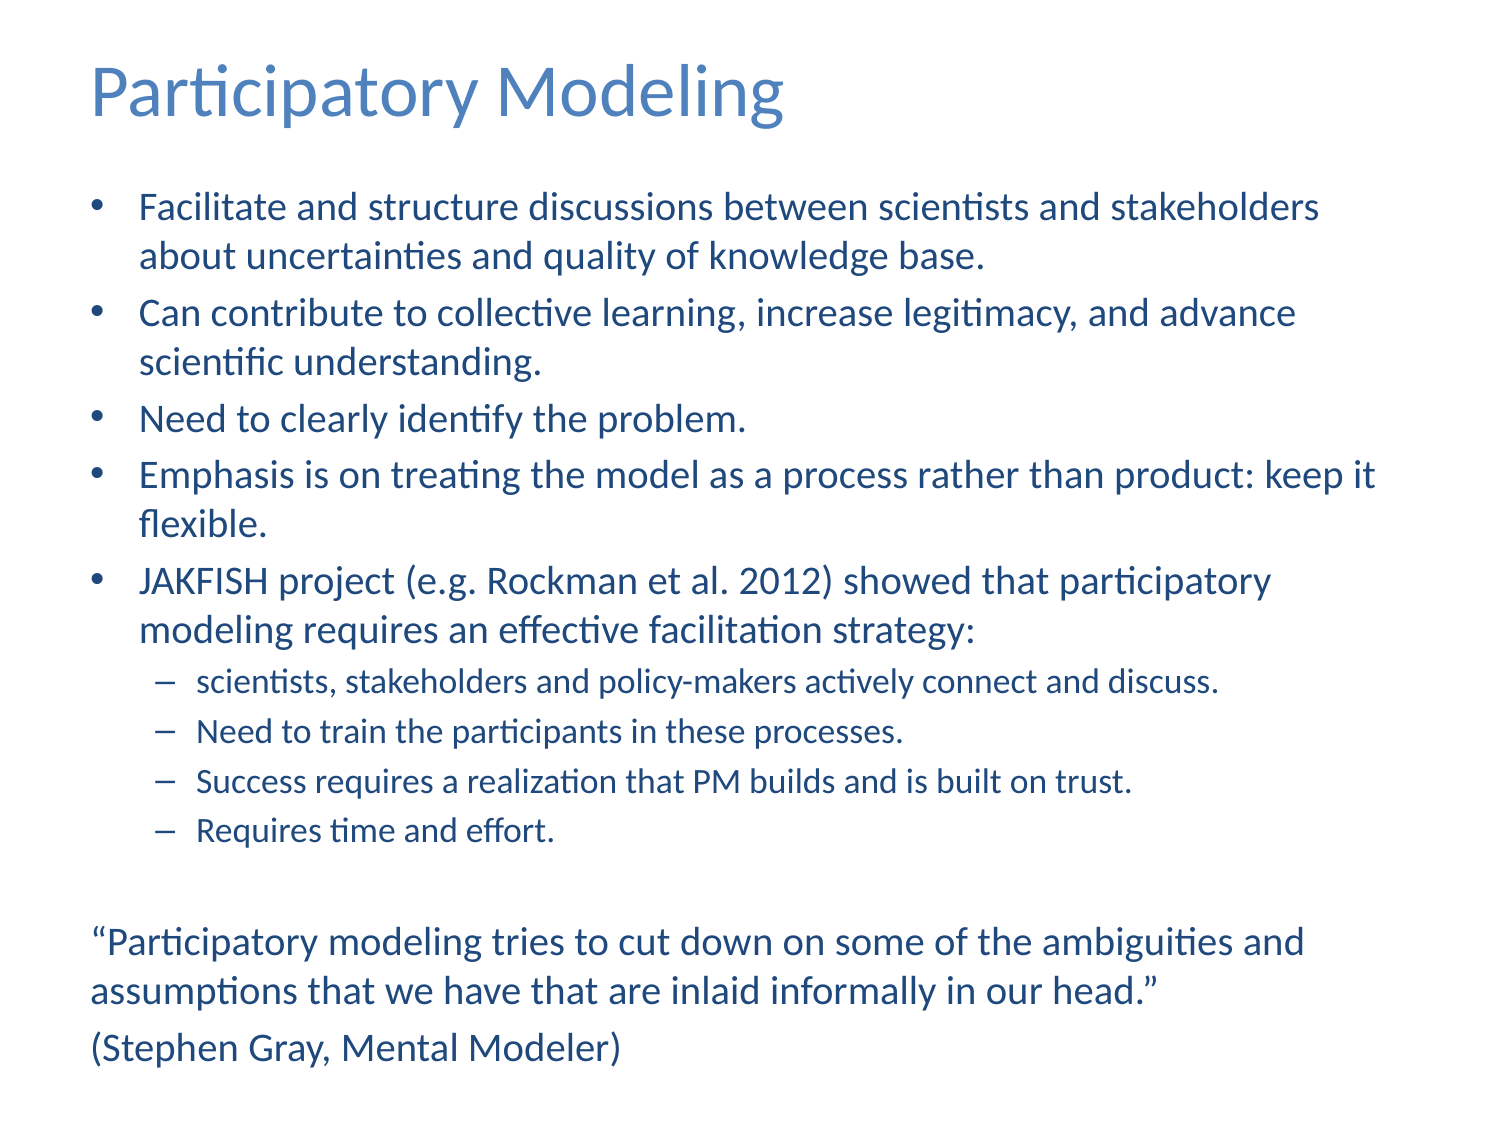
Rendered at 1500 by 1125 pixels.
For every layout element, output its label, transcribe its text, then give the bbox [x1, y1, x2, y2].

title Participatory Modeling [75, 30, 1425, 144]
list Facilitate and structure discussions between scientists and stakeholders about uncertainties and quality of knowledge base. Can contribute to collective learning, increase legitimacy, and advance scientific understanding. Need to clearly identify the problem. Emphasis is on treating the model as a process rather than product: keep it flexible. JAKFISH project (e.g. Rockman et al. 2012) showed that participatory modeling requires an effective facilitation strategy: scientists, stakeholders and policy-makers actively connect and discuss. Need to train the participants in these processes. Success requires a realization that PM builds and is built on trust. Requires time and effort. “Participatory modeling tries to cut down on some of the ambiguities and assumptions that we have that are inlaid informally in our head.” (Stephen Gray, Mental Modeler) [75, 172, 1425, 1090]
